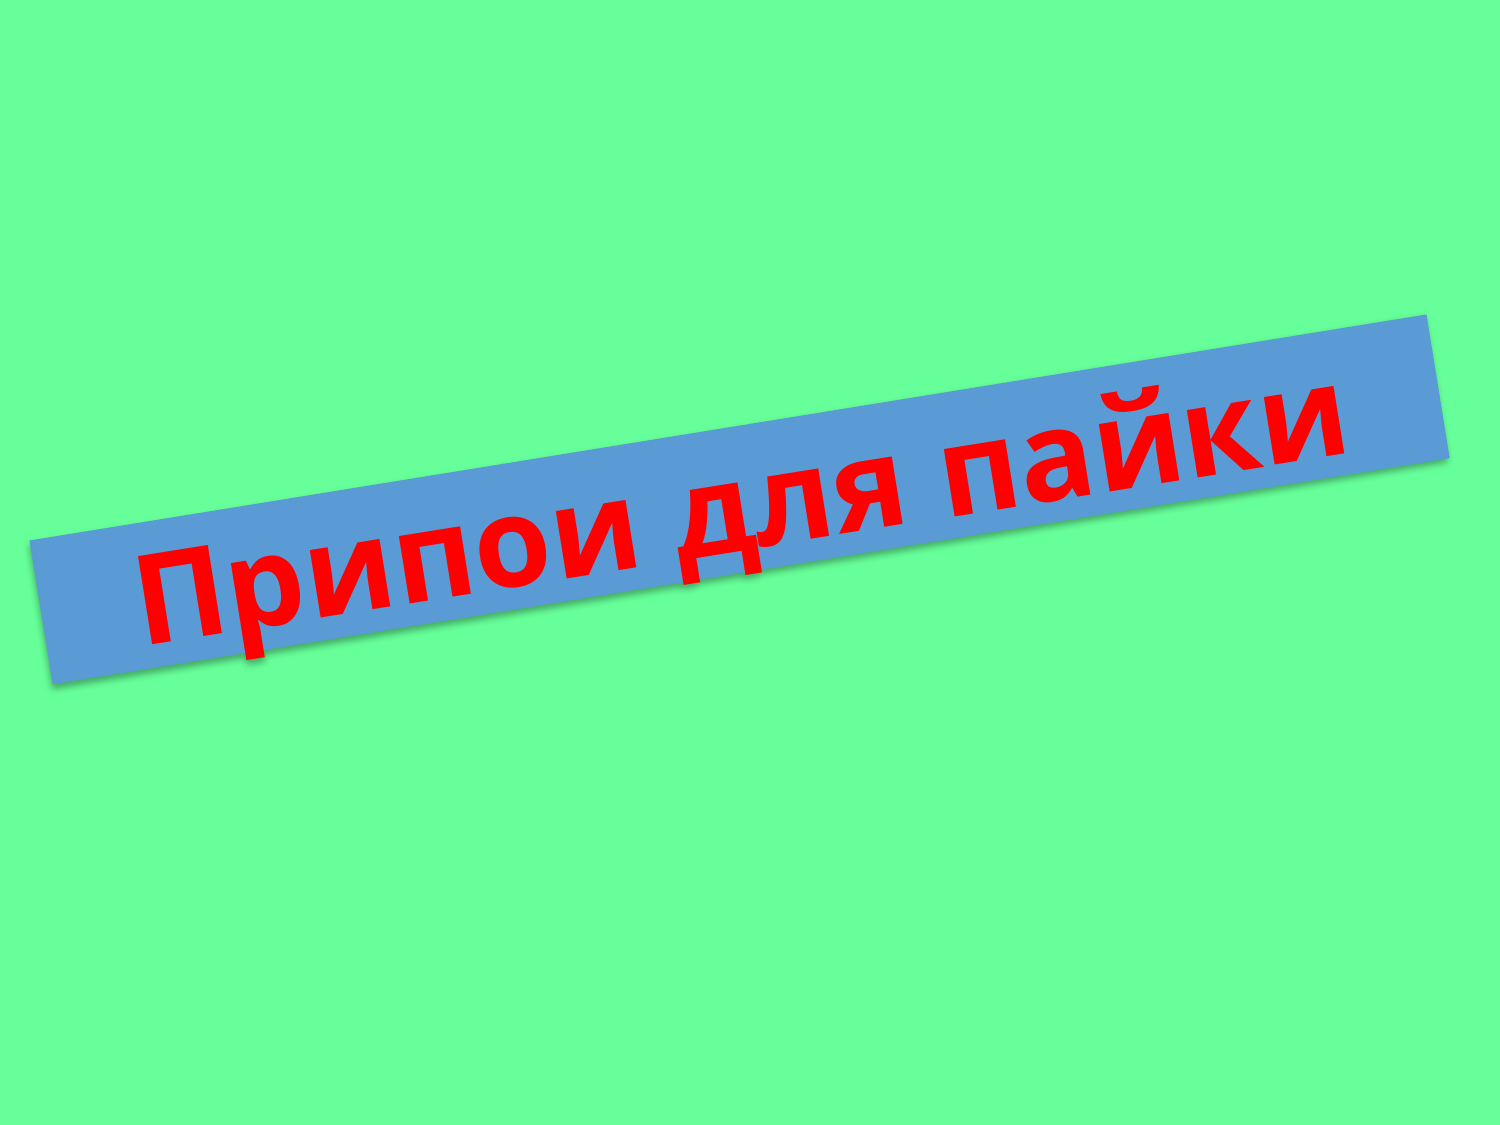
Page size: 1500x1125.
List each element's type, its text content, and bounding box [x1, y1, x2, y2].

text_box Припои для пайки [28, 313, 1451, 686]
